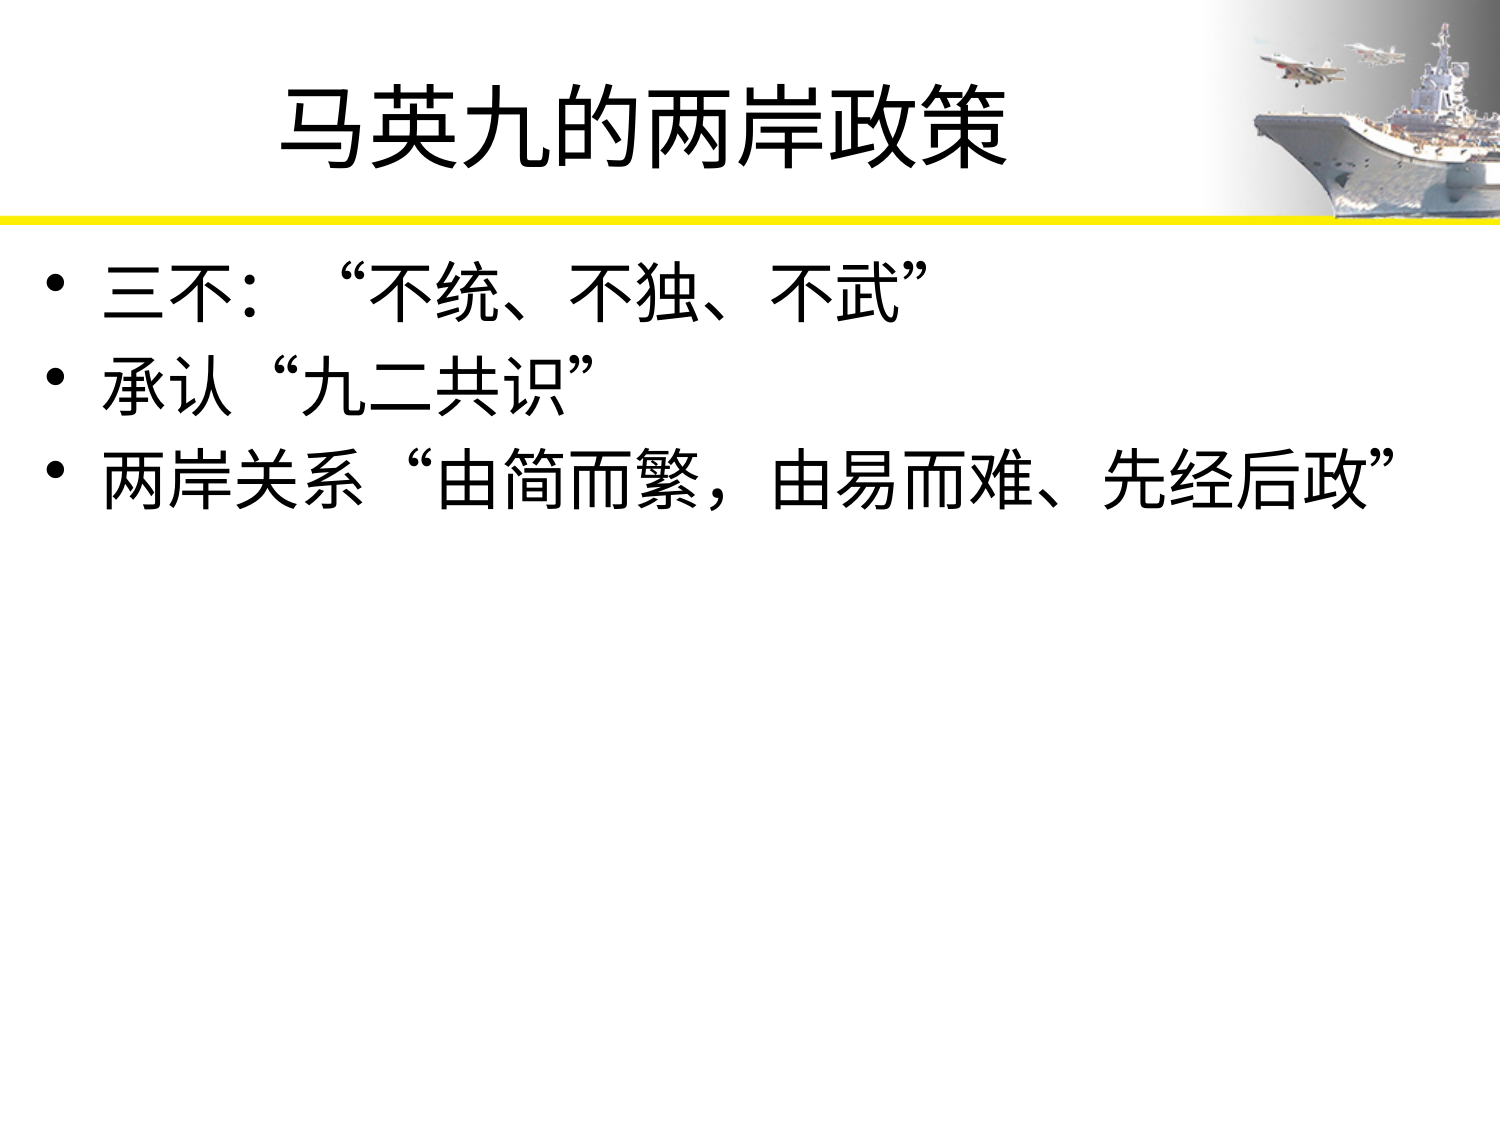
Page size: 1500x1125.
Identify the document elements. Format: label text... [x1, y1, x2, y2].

list 三不：“不统、不独、不武” 承认“九二共识” 两岸关系“由简而繁，由易而难、先经后政” [29, 243, 1460, 1036]
picture [0, 0, 1500, 225]
title 马英九的两岸政策 [29, 30, 1259, 219]
